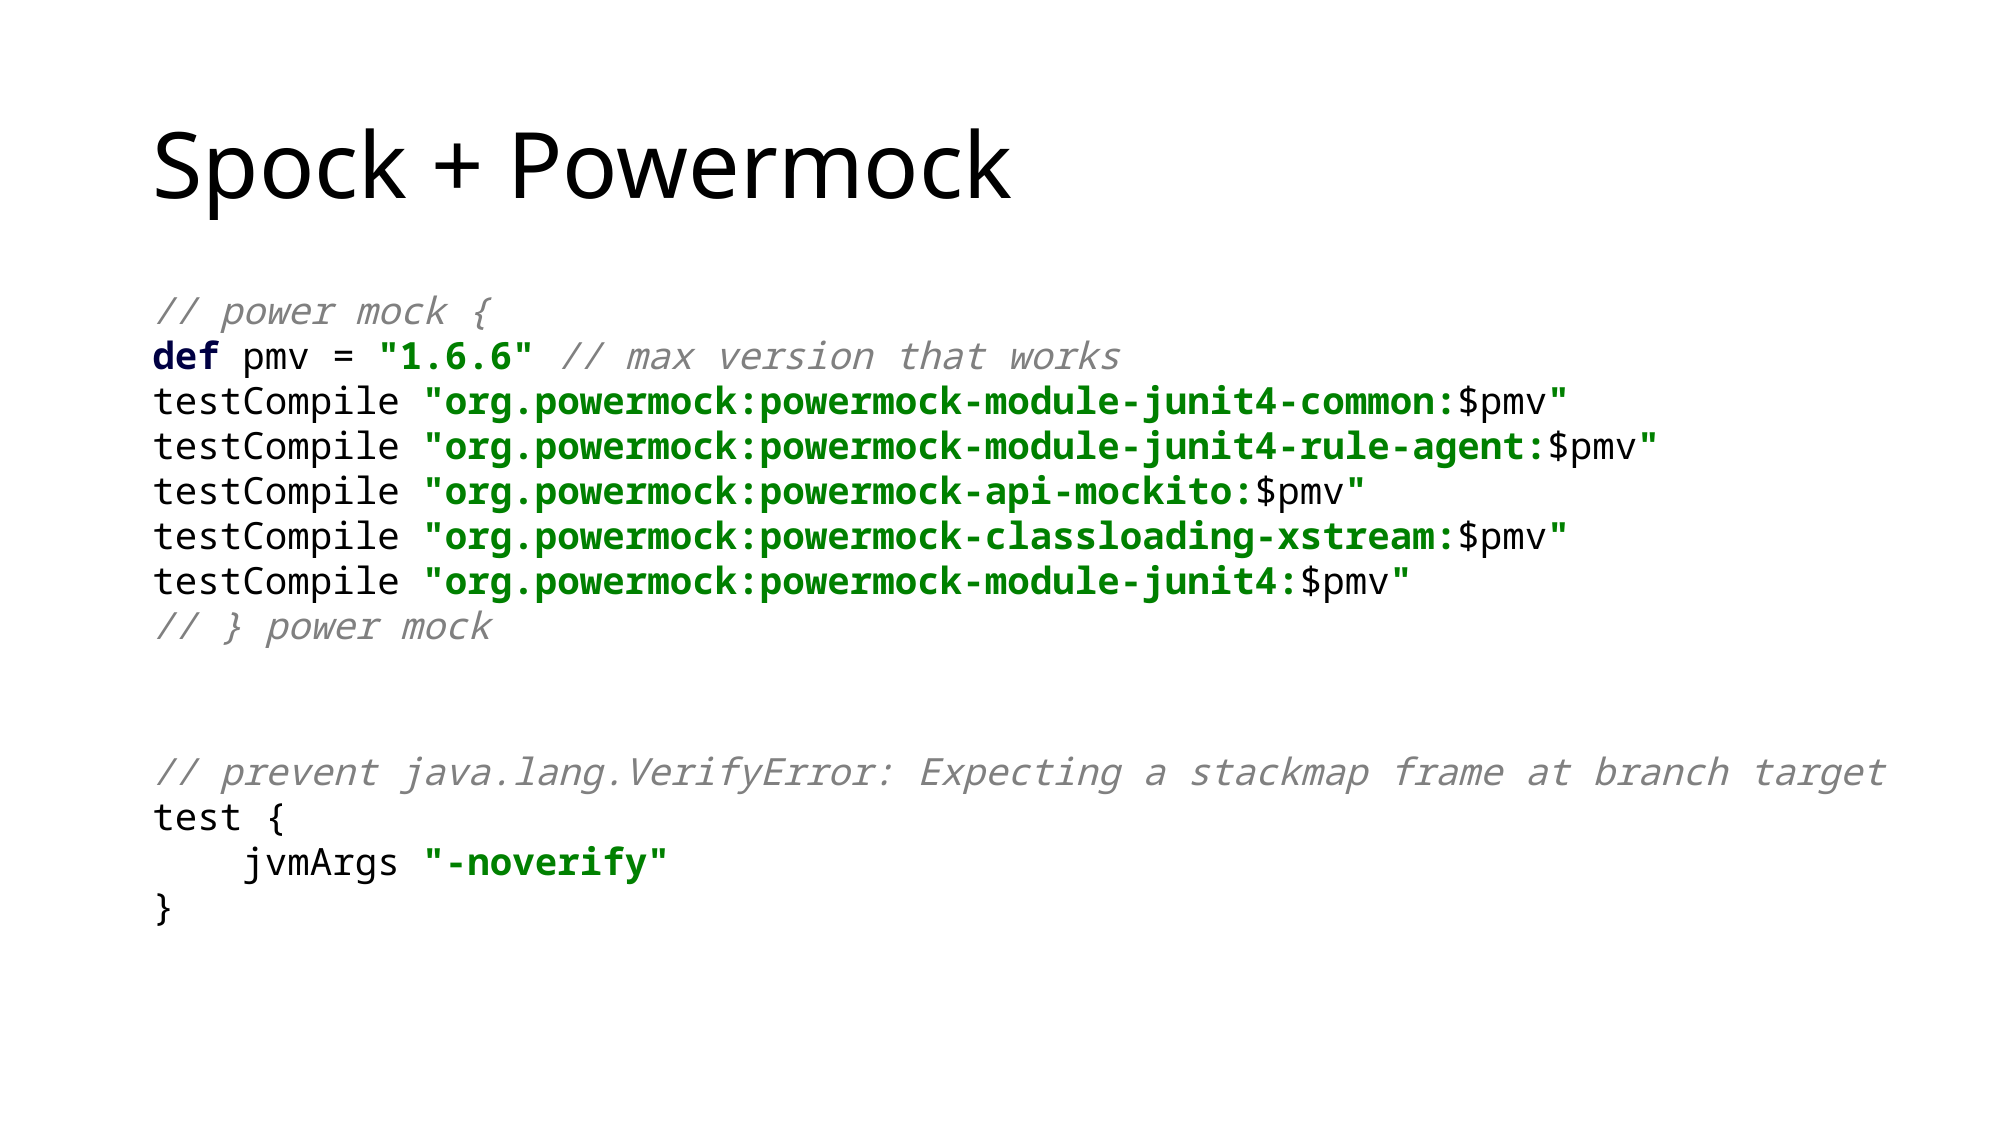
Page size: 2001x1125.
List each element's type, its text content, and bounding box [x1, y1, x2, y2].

text_box // power mock { def pmv = "1.6.6" // max version that works testCompile "org.powermock:powermock-module-junit4-common:$pmv" testCompile "org.powermock:powermock-module-junit4-rule-agent:$pmv" testCompile "org.powermock:powermock-api-mockito:$pmv" testCompile "org.powermock:powermock-classloading-xstream:$pmv" testCompile "org.powermock:powermock-module-junit4:$pmv" // } power mock [137, 279, 1940, 655]
text_box // prevent java.lang.VerifyError: Expecting a stackmap frame at branch target test { jvmArgs "-noverify" } [137, 740, 1940, 936]
title Spock + Powermock [137, 59, 1863, 278]
